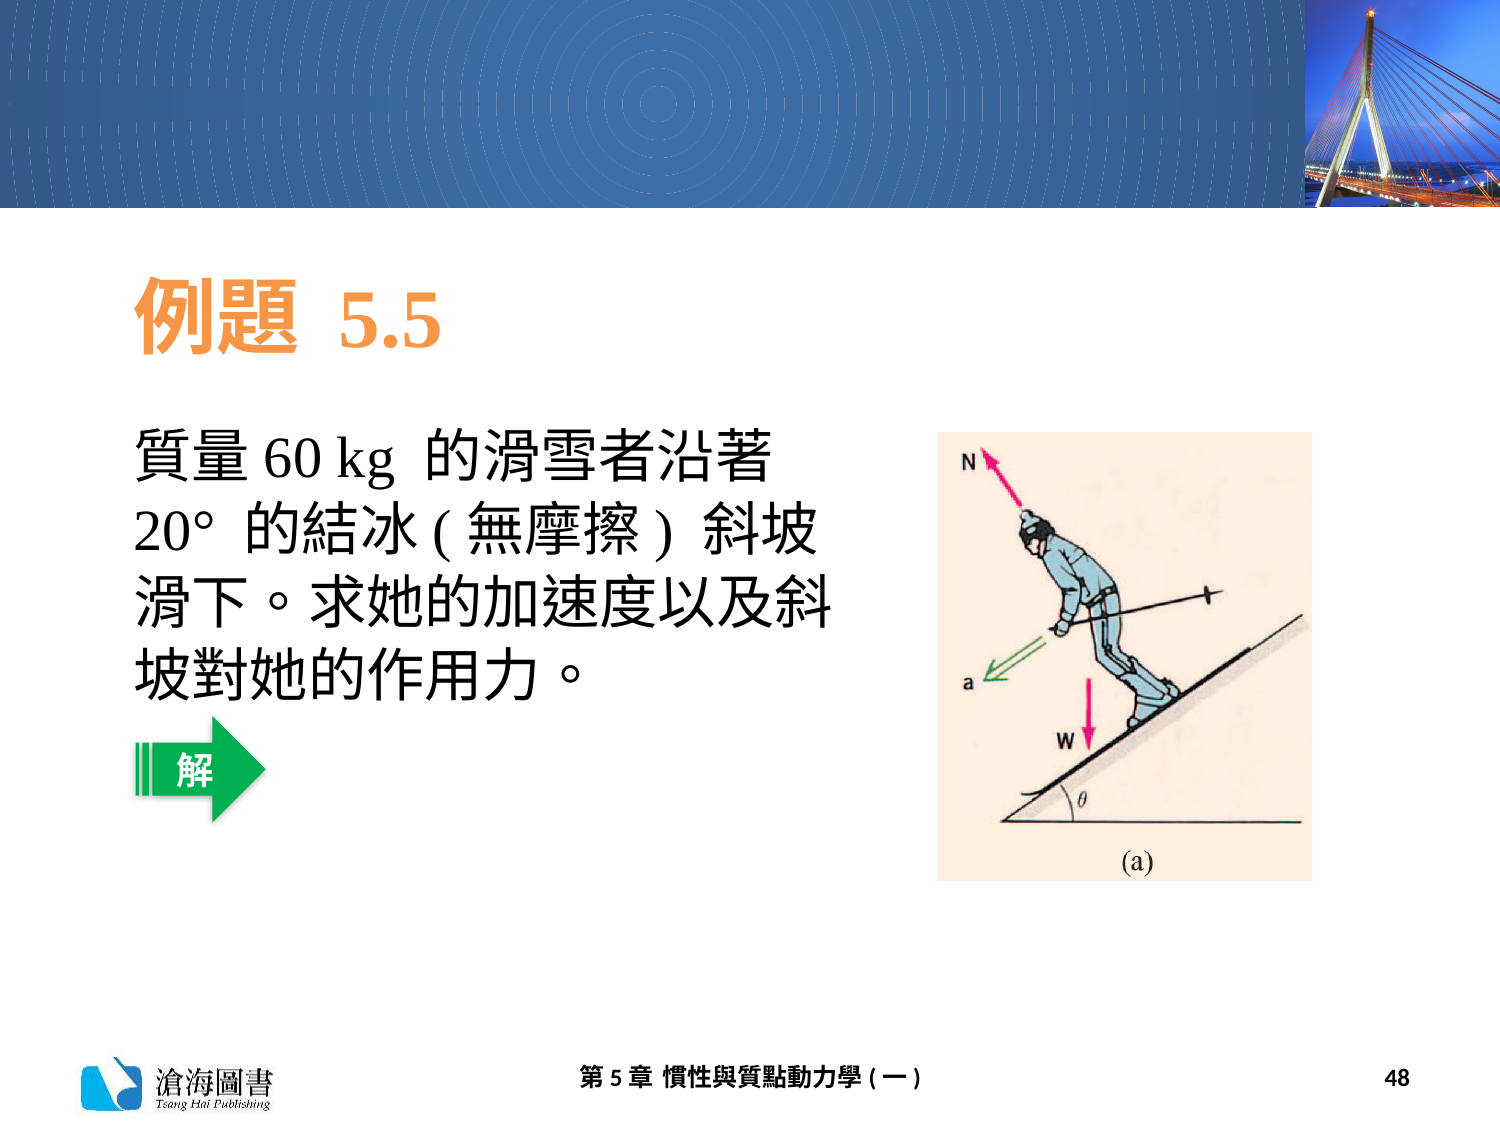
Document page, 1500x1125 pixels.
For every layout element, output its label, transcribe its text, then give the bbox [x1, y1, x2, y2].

picture [1305, 0, 1500, 207]
picture [75, 1049, 274, 1118]
title 例題 5.5 [118, 256, 1394, 386]
footer 第5章 慣性與質點動力學(一) [512, 1046, 988, 1107]
text_box 解 [152, 715, 266, 823]
text_box 解 [142, 742, 149, 796]
slide_number 48 [1074, 1046, 1425, 1107]
picture [938, 432, 1312, 881]
text_box 解 [135, 742, 140, 796]
list 質量60 kg 的滑雪者沿著20° 的結冰(無摩擦) 斜坡滑下。求她的加速度以及斜坡對她的作用力。 [118, 408, 880, 1024]
